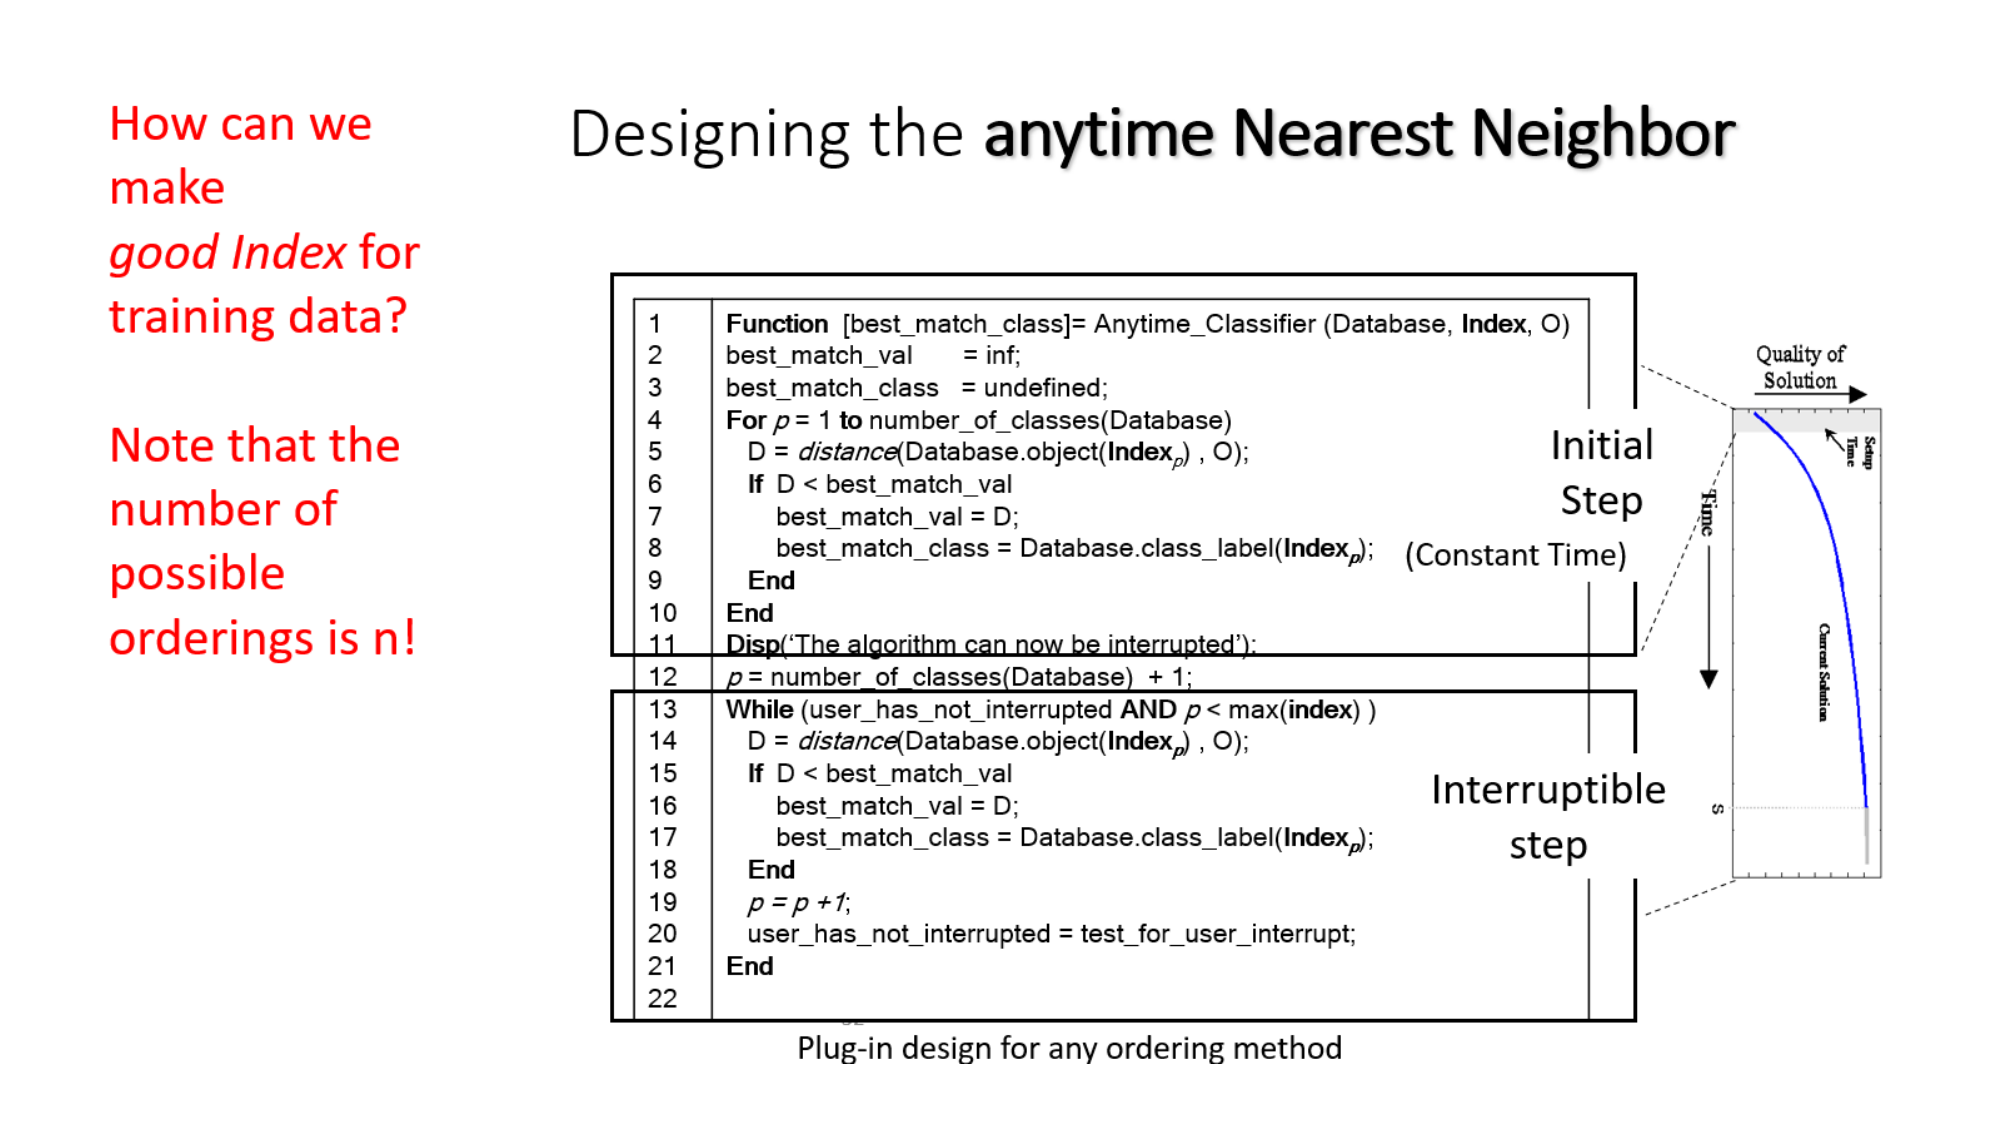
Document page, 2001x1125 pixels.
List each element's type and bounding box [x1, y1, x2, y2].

picture [95, 61, 1905, 1064]
